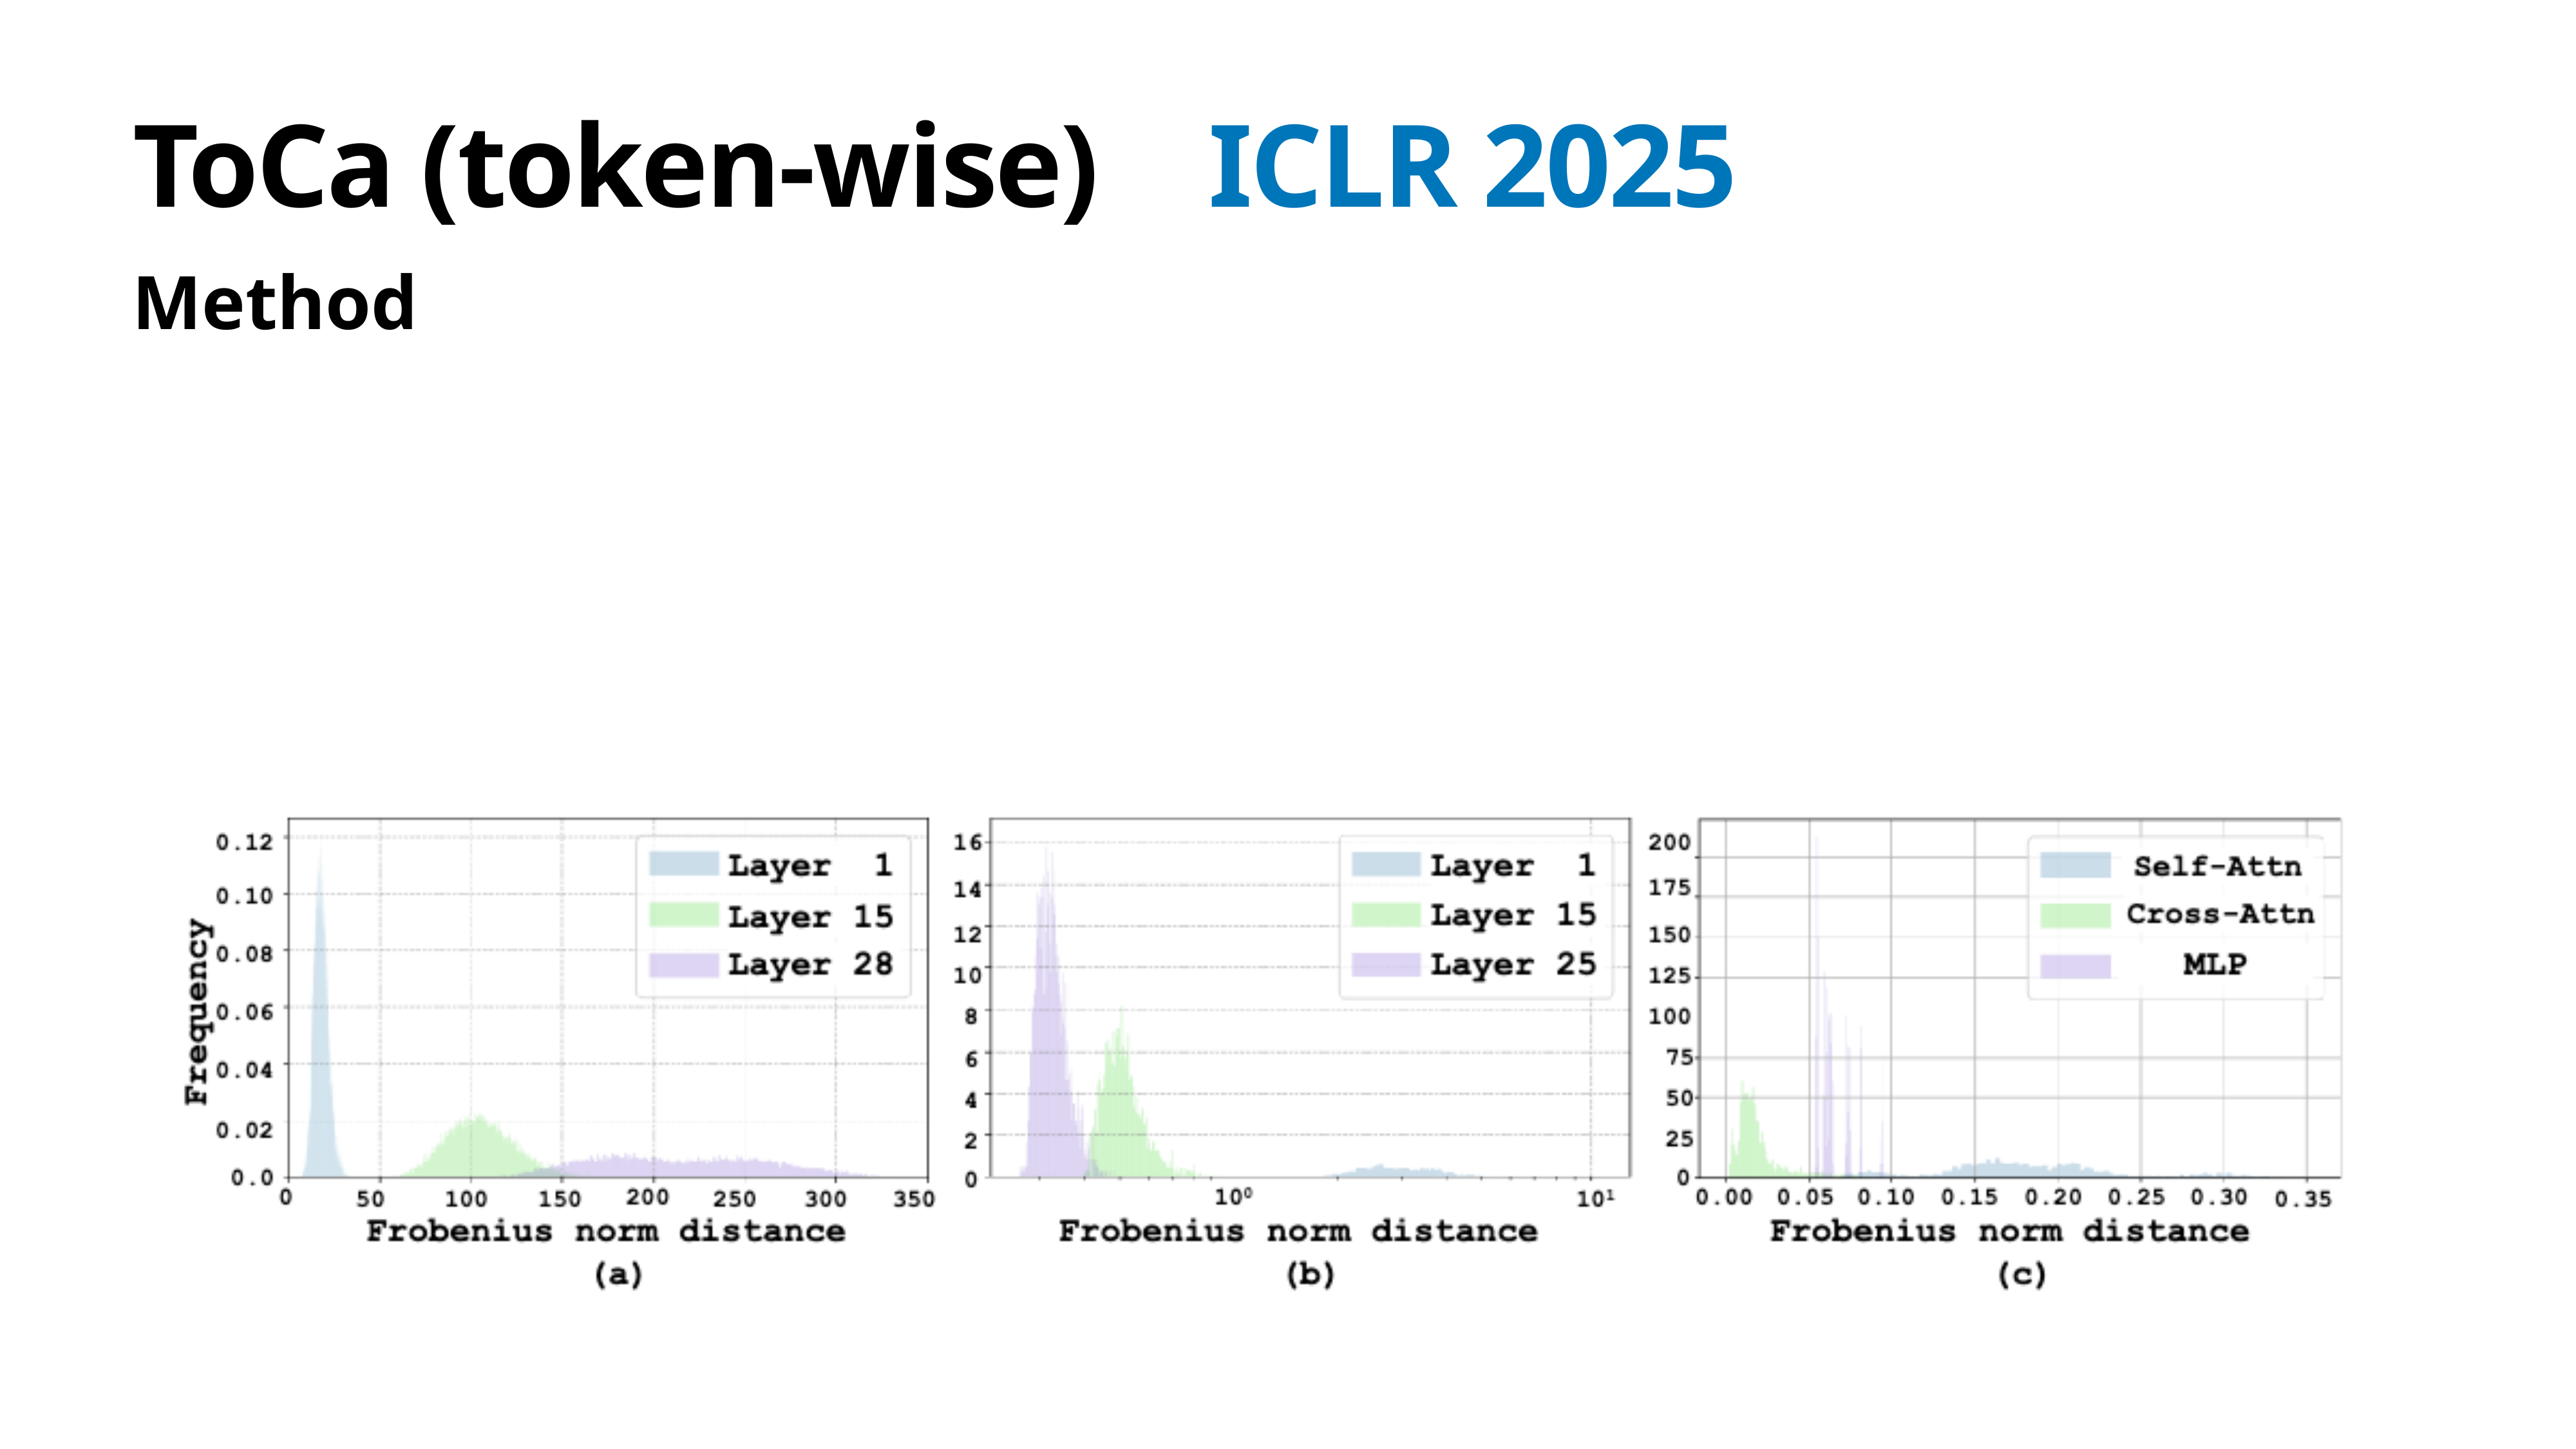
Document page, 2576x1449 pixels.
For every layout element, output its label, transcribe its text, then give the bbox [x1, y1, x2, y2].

title ToCa (token-wise) ICLR 2025 [127, 113, 2449, 250]
picture [75, 737, 2501, 1304]
list Method [127, 250, 2449, 350]
